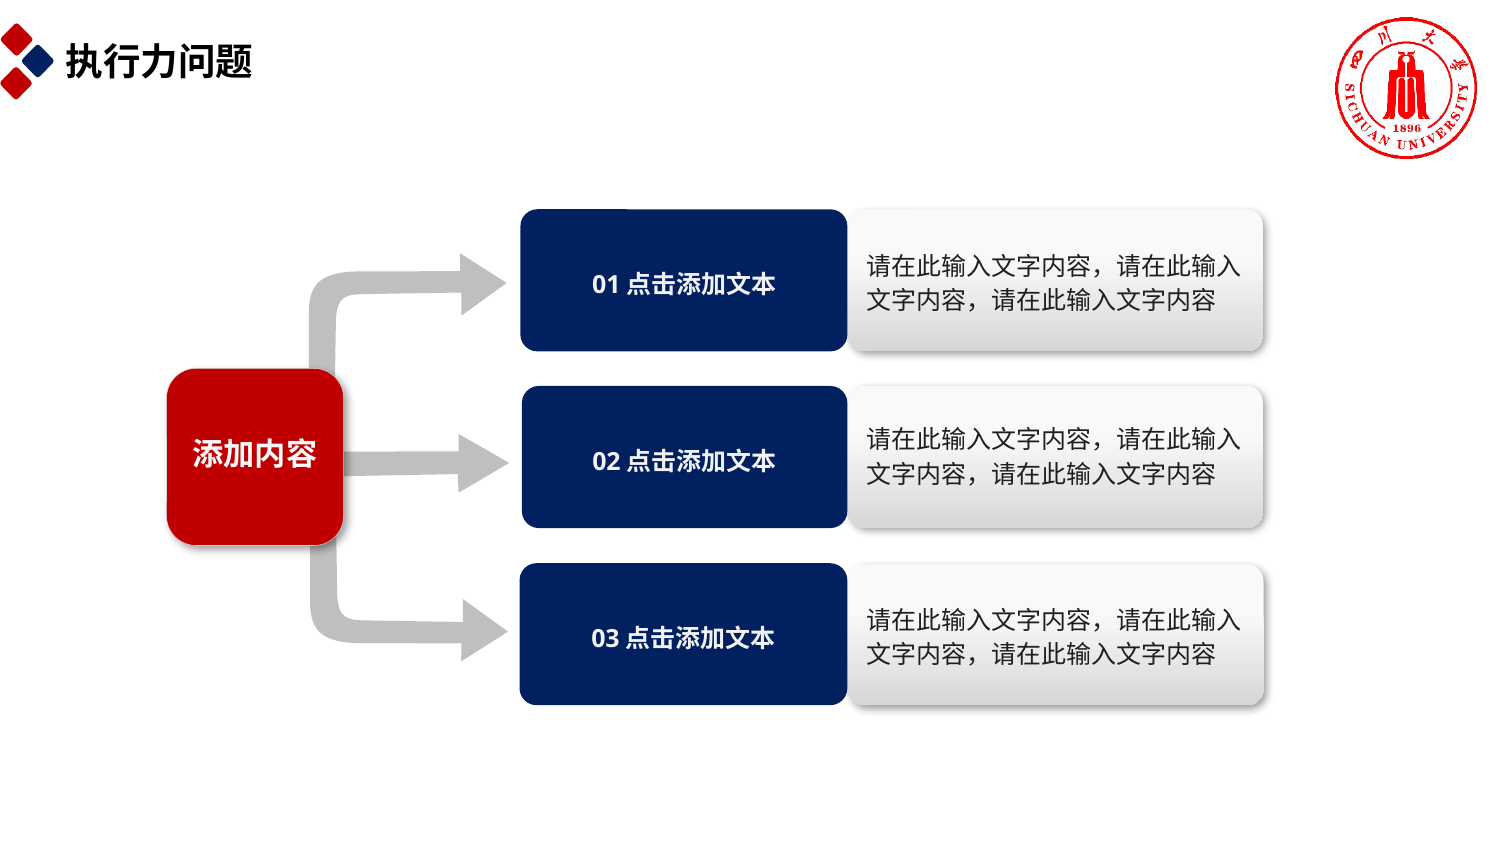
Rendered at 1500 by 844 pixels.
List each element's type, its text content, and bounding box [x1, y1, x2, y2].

text_box 02点击添加文本 [521, 385, 848, 529]
text_box 请在此输入文字内容，请在此输入文字内容，请在此输入文字内容 [847, 564, 1264, 706]
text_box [0, 23, 54, 100]
picture [1335, 17, 1477, 159]
text_box 01点击添加文本 [520, 209, 848, 352]
text_box 执行力问题 [54, 32, 281, 89]
text_box 请在此输入文字内容，请在此输入文字内容，请在此输入文字内容 [847, 385, 1264, 529]
text_box 03点击添加文本 [519, 563, 848, 706]
text_box 请在此输入文字内容，请在此输入文字内容，请在此输入文字内容 [847, 209, 1264, 352]
text_box 添加内容 [166, 368, 344, 546]
text_box [308, 253, 507, 371]
text_box [354, 433, 510, 493]
text_box [310, 551, 508, 662]
